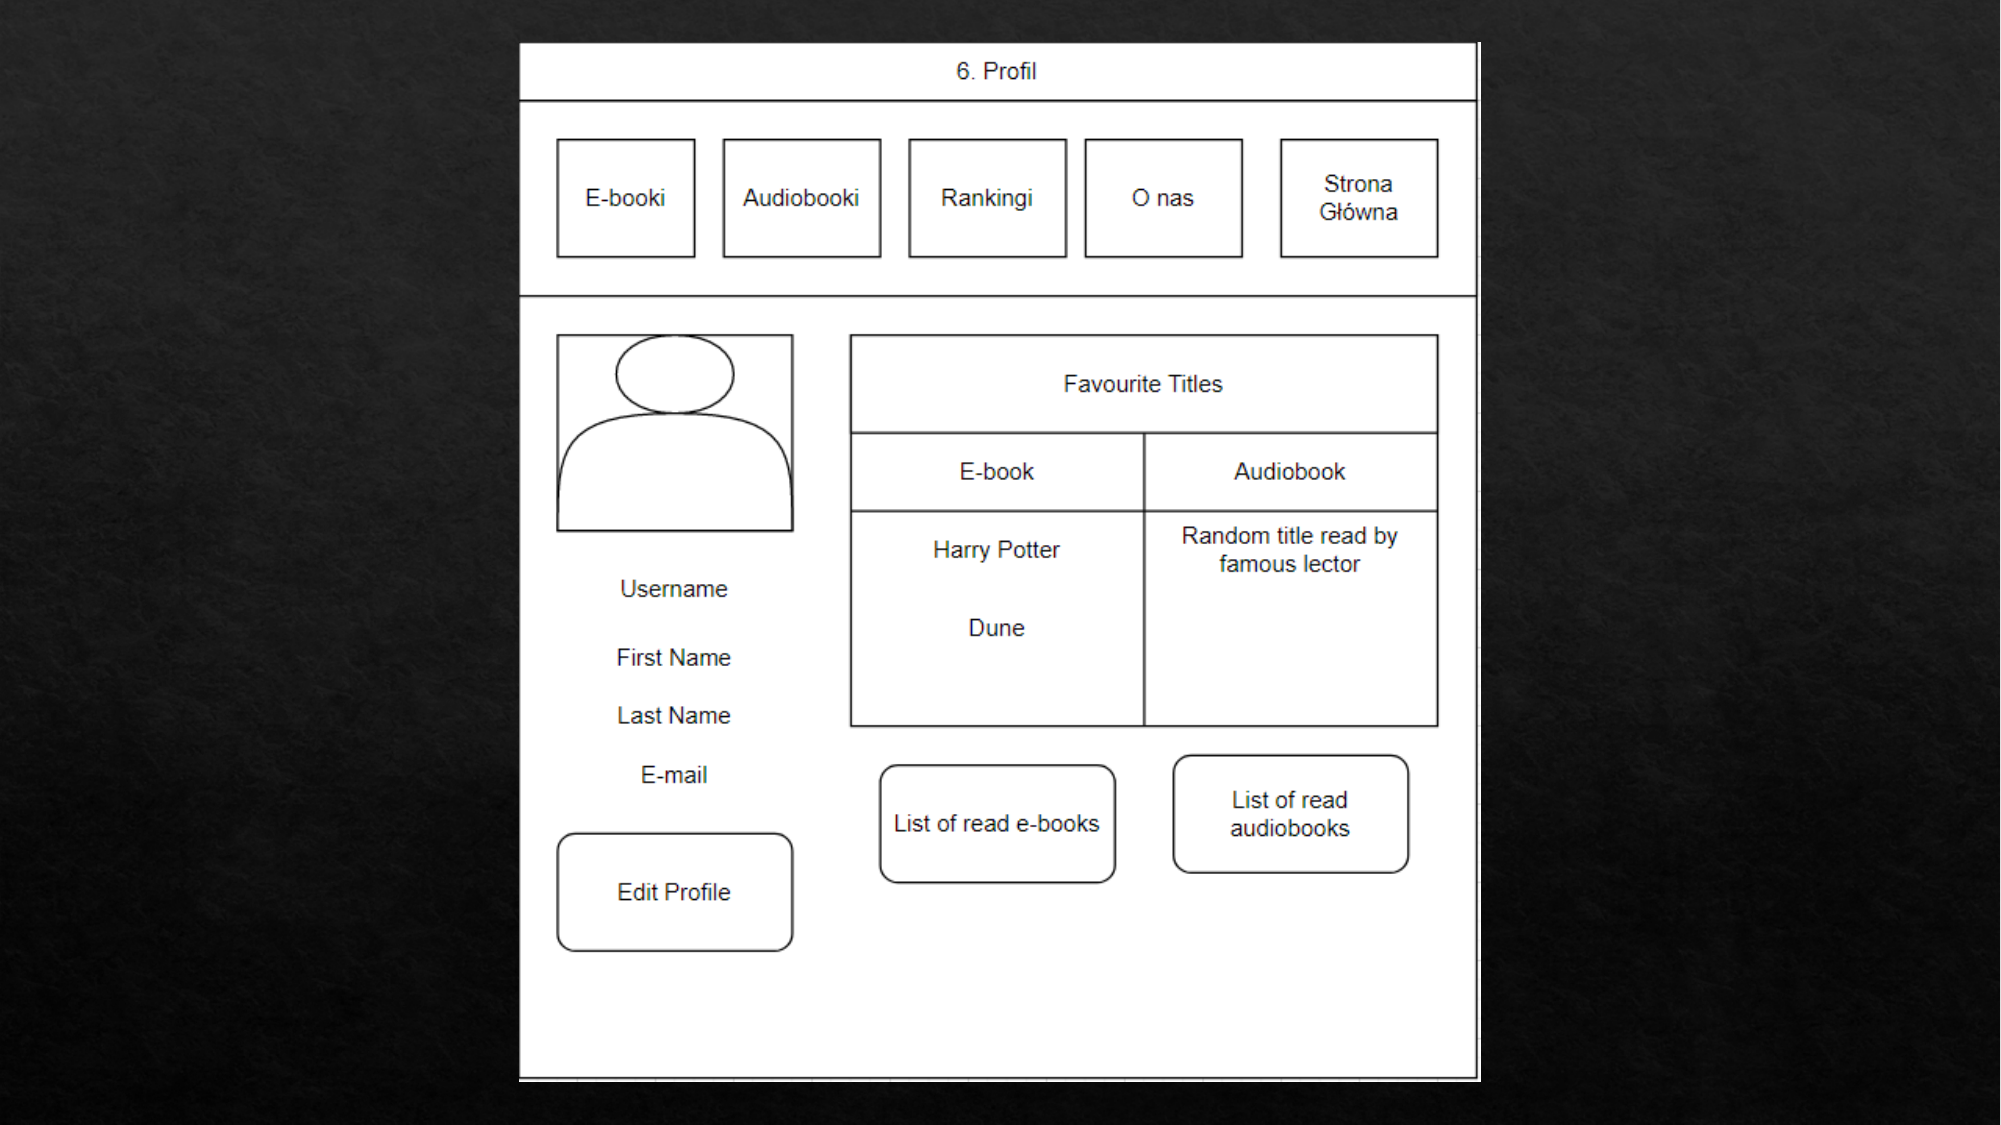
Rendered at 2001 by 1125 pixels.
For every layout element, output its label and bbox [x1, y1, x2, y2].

picture [519, 42, 1481, 1083]
